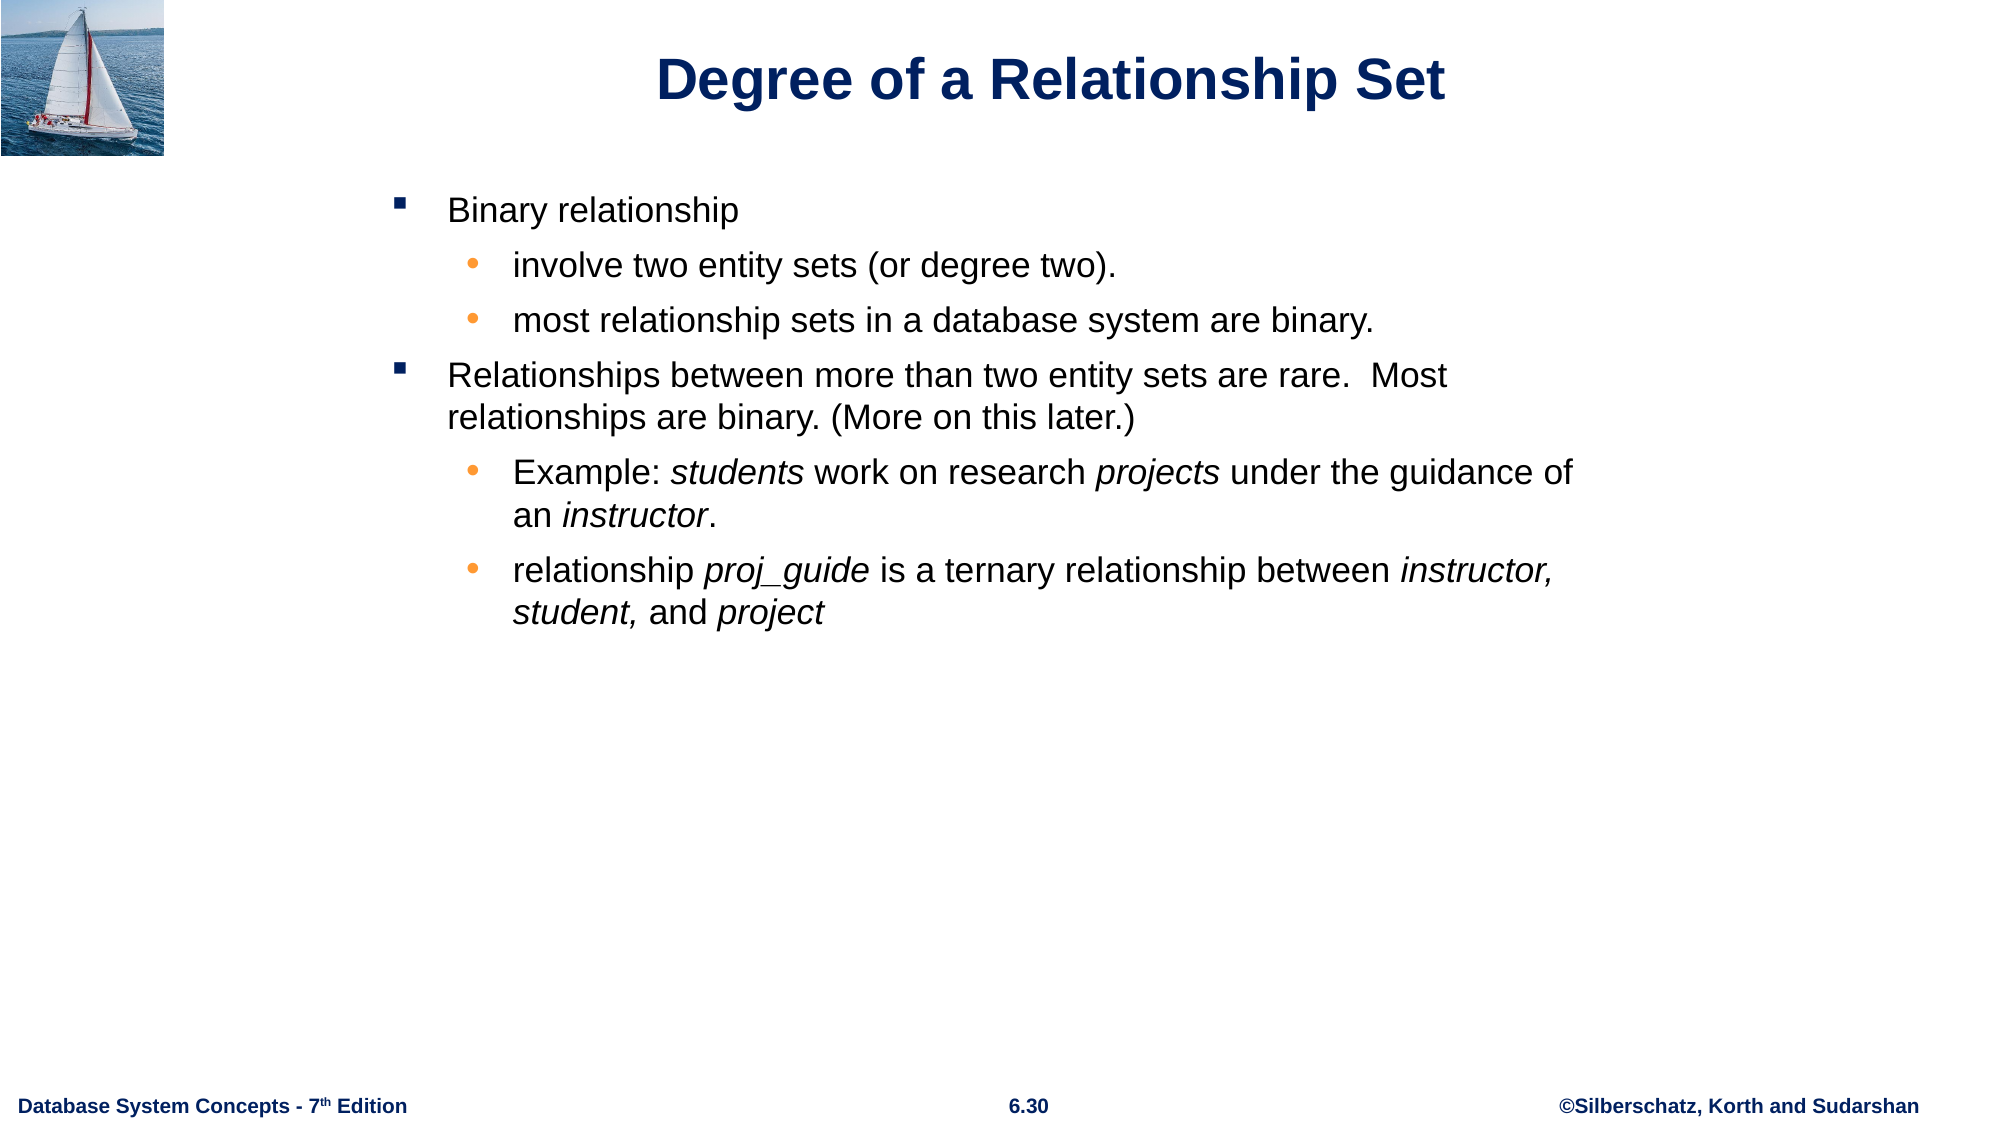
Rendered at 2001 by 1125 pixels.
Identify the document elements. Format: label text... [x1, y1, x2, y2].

title Degree of a Relationship Set [167, 18, 1935, 120]
picture [1, 0, 164, 156]
list Binary relationship involve two entity sets (or degree two). most relationship sets in a database system are binary. Relationships between more than two entity sets are rare. Most relationships are binary. (More on this later.) Example: students work on research projects under the guidance of an instructor. relationship proj_guide is a ternary relationship between instructor, student, and project [376, 179, 1616, 800]
